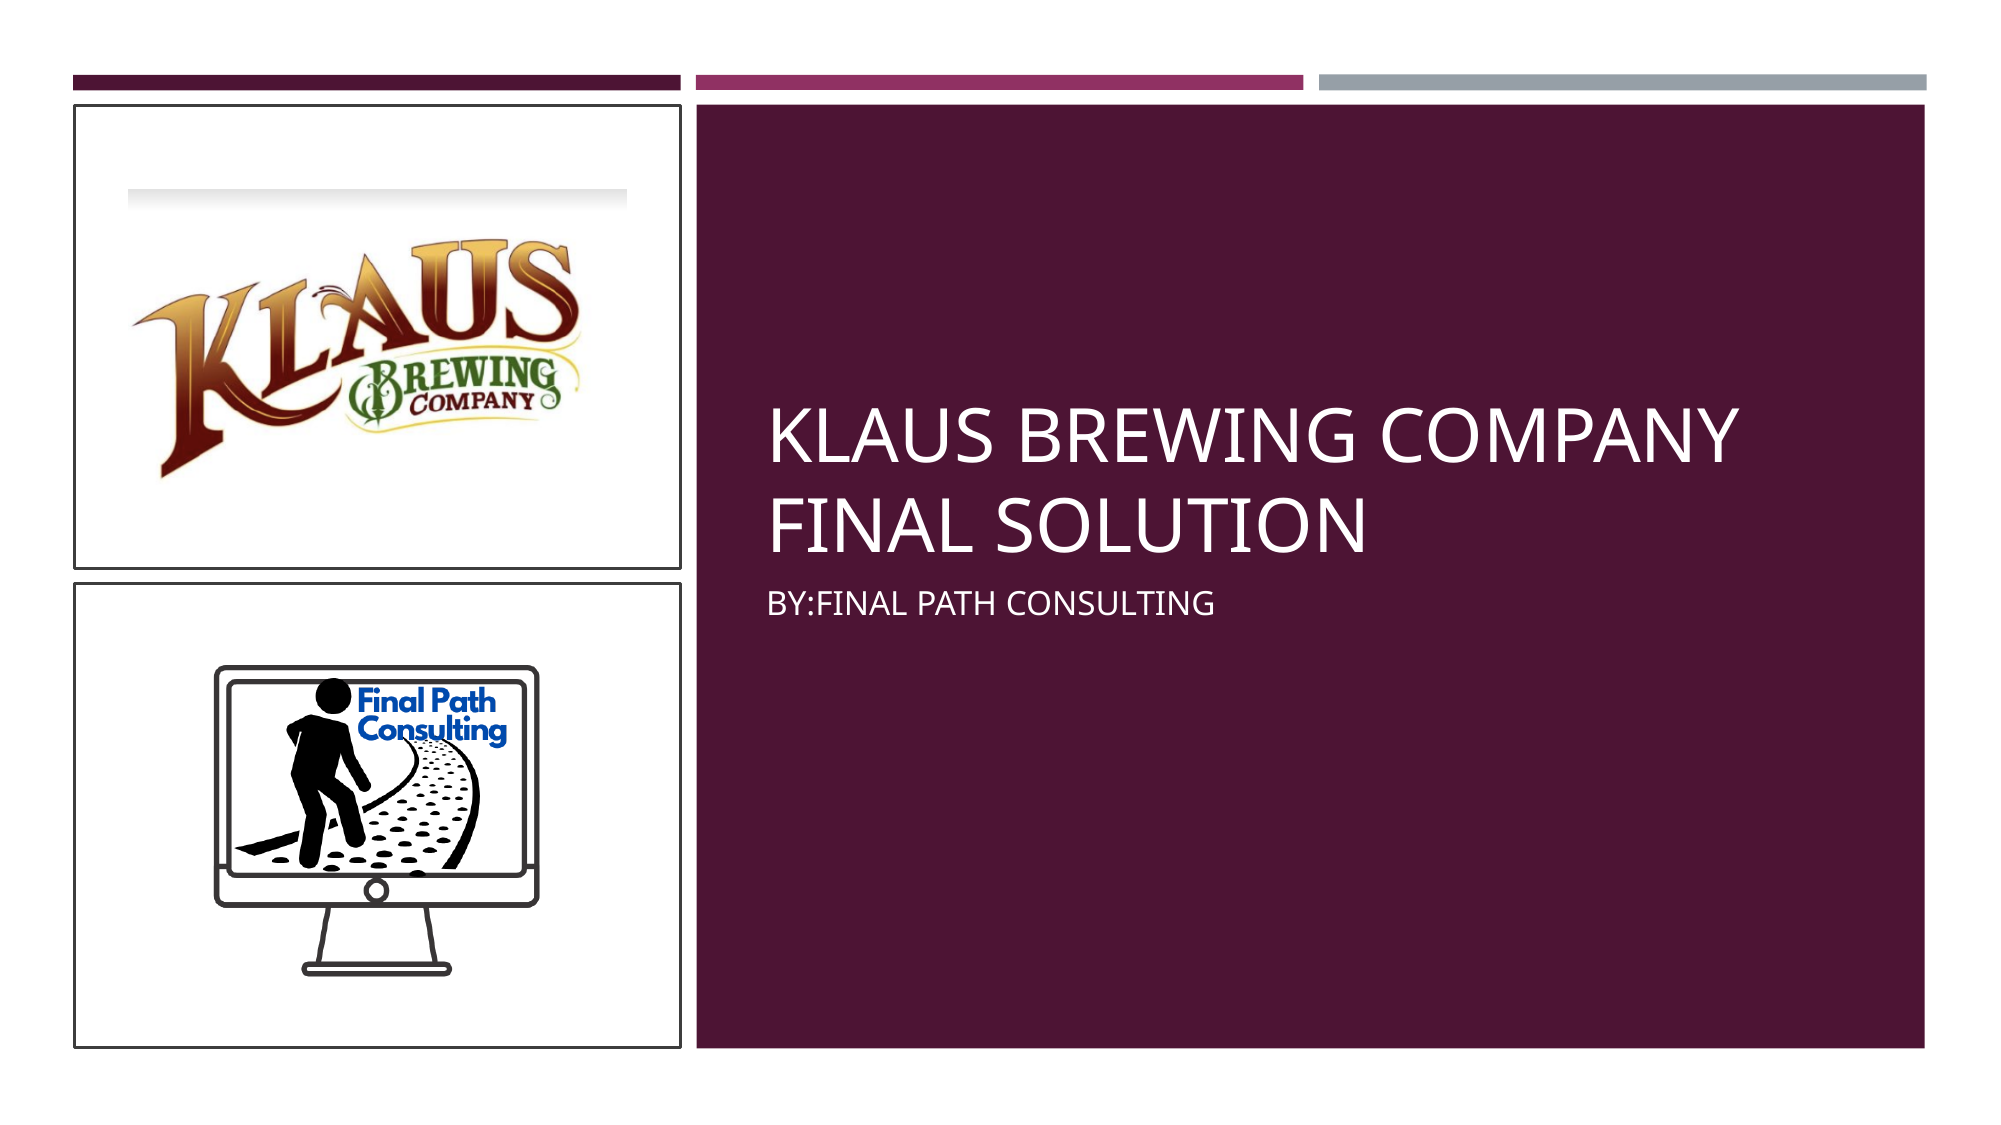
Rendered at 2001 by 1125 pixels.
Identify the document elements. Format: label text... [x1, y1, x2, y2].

picture [198, 636, 558, 996]
text_box [0, 104, 2000, 1125]
title KLAUS BREWING COMPANY FINAL SOLUTION [751, 232, 1867, 574]
subtitle BY:FINAL PATH CONSULTING [751, 574, 1867, 860]
text_box [696, 104, 1925, 1049]
text_box [74, 105, 681, 569]
text_box [74, 583, 681, 1048]
picture [128, 189, 627, 485]
